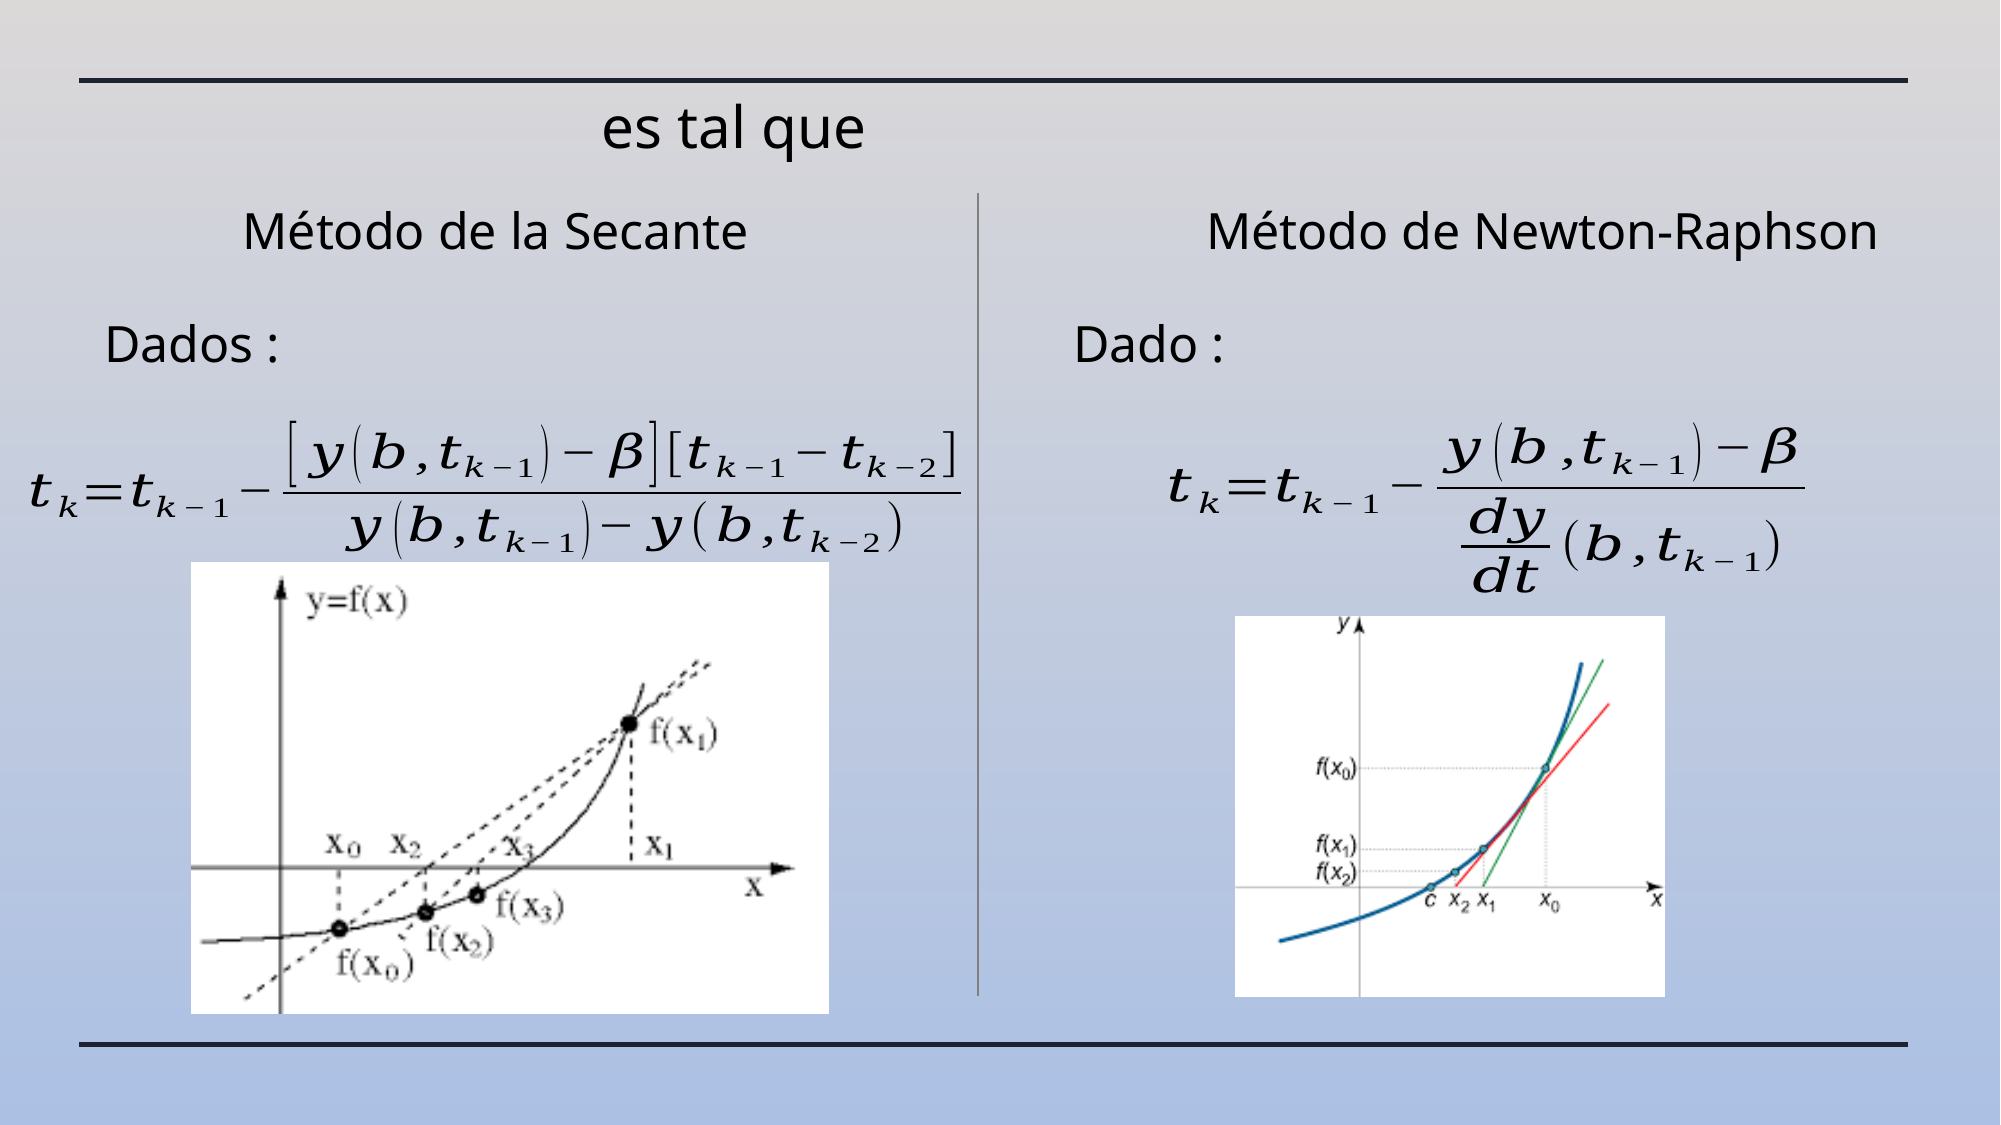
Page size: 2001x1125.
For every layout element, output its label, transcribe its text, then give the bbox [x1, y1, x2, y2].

picture [191, 562, 829, 1014]
picture [1235, 616, 1665, 997]
text_box Método de la Secante [227, 192, 764, 268]
text_box Método de Newton-Raphson [1191, 192, 1895, 268]
